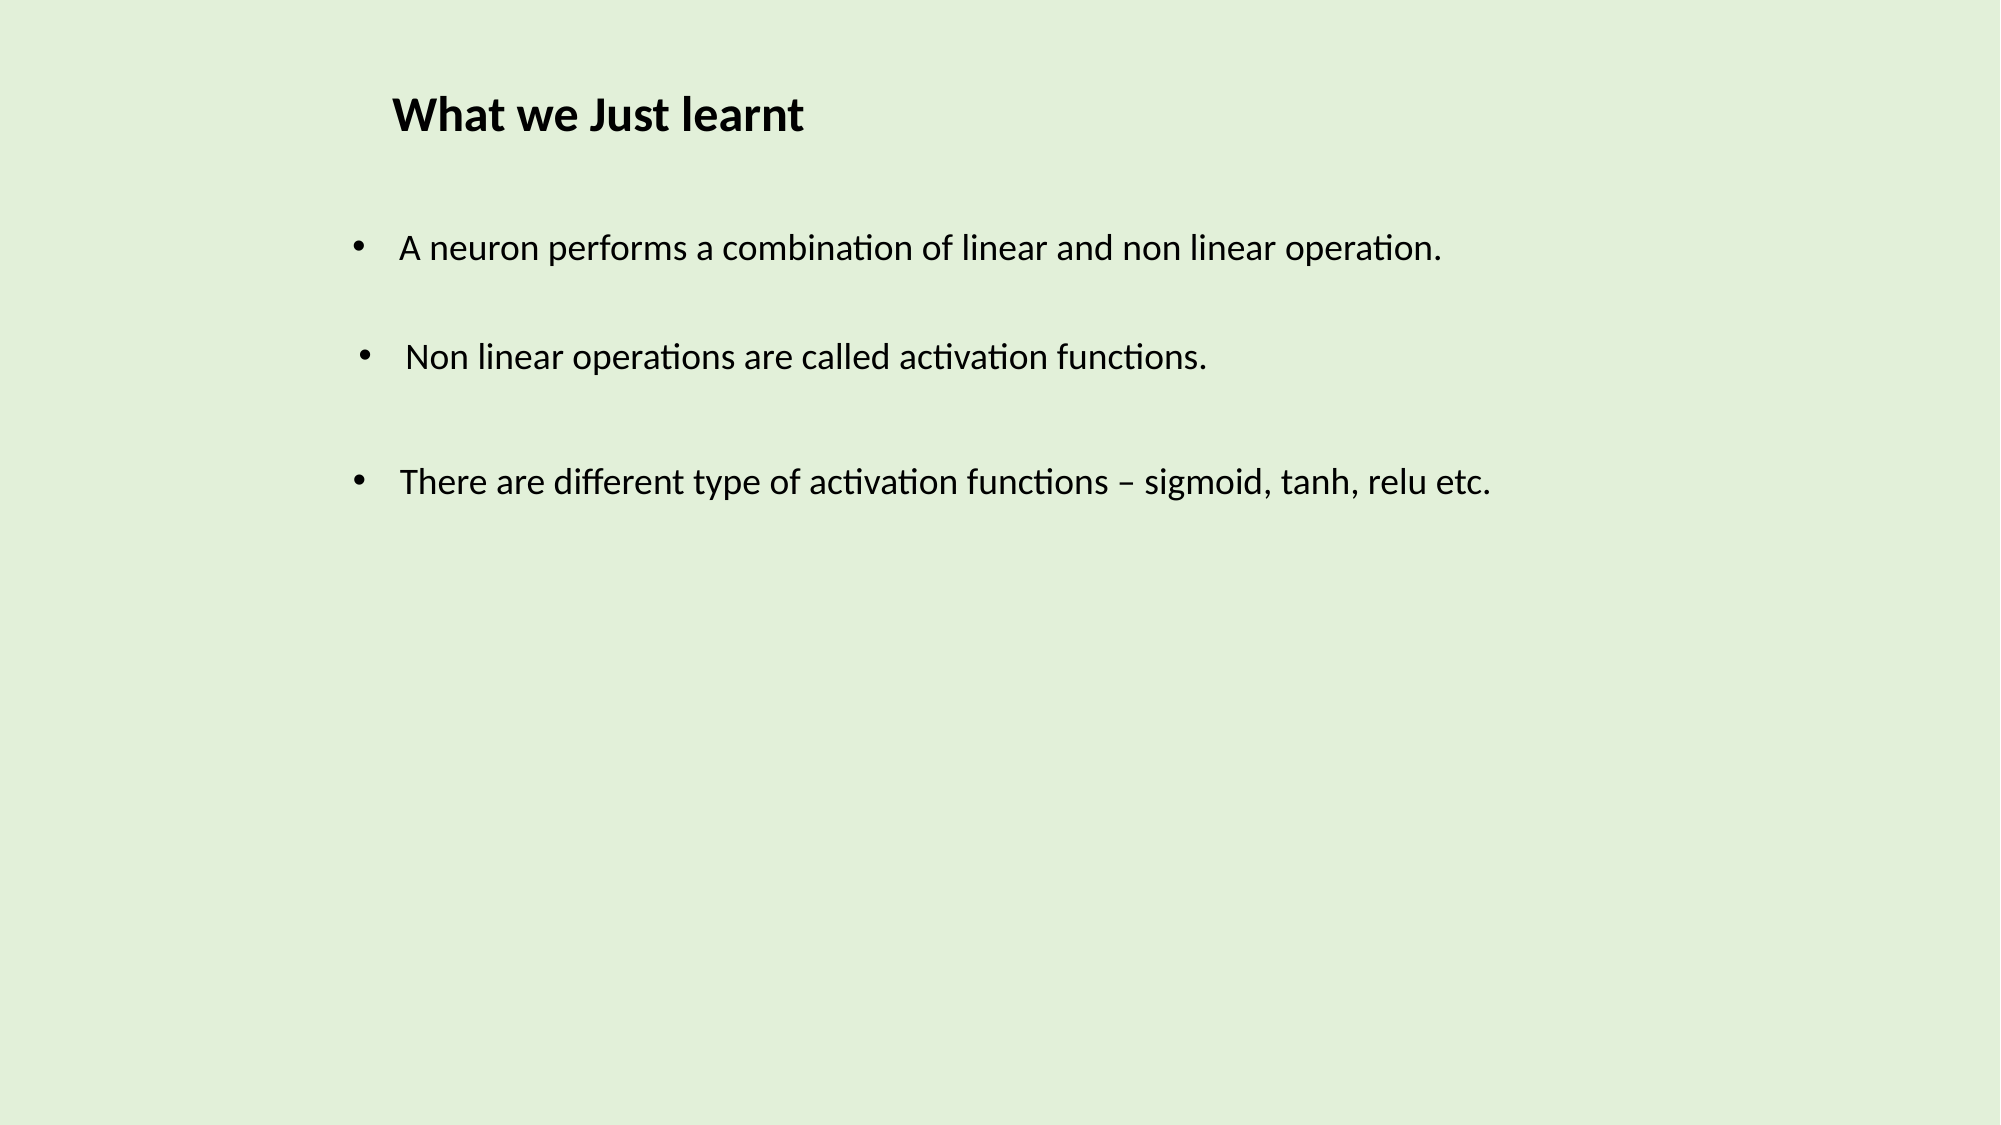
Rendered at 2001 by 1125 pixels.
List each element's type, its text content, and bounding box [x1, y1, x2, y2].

text_box There are different type of activation functions – sigmoid, tanh, relu etc. [338, 449, 1602, 510]
text_box Non linear operations are called activation functions. [343, 324, 1607, 385]
text_box A neuron performs a combination of linear and non linear operation. [337, 215, 1601, 276]
text_box What we Just learnt [377, 73, 1517, 149]
